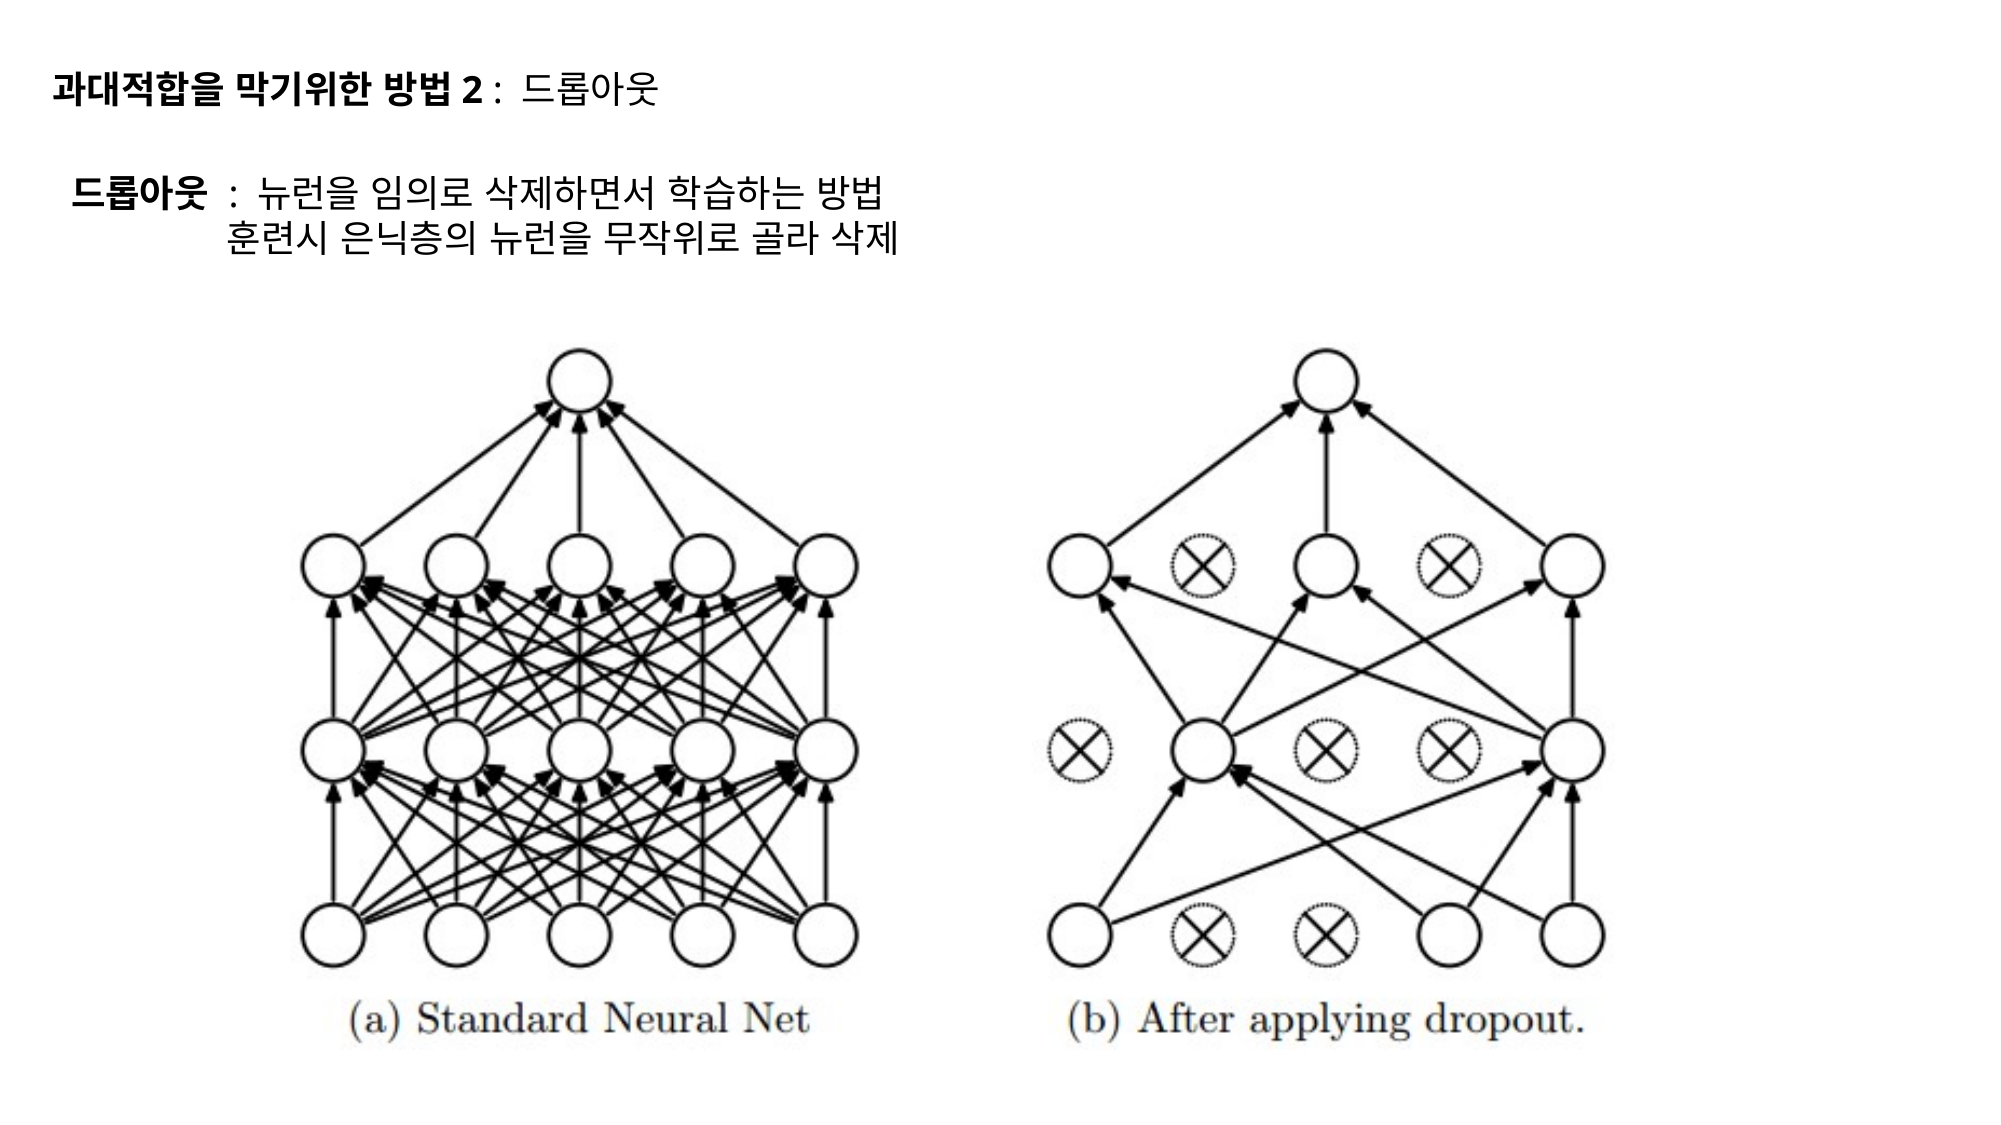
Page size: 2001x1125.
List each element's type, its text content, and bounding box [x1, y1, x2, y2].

text_box 과대적합을 막기위한 방법2 : 드롭아웃 [37, 58, 1459, 118]
text_box 드롭아웃 : 뉴런을 임의로 삭제하면서 학습하는 방법 훈련시 은닉층의 뉴런을 무작위로 골라 삭제 [56, 162, 1332, 268]
picture [289, 342, 1615, 1050]
